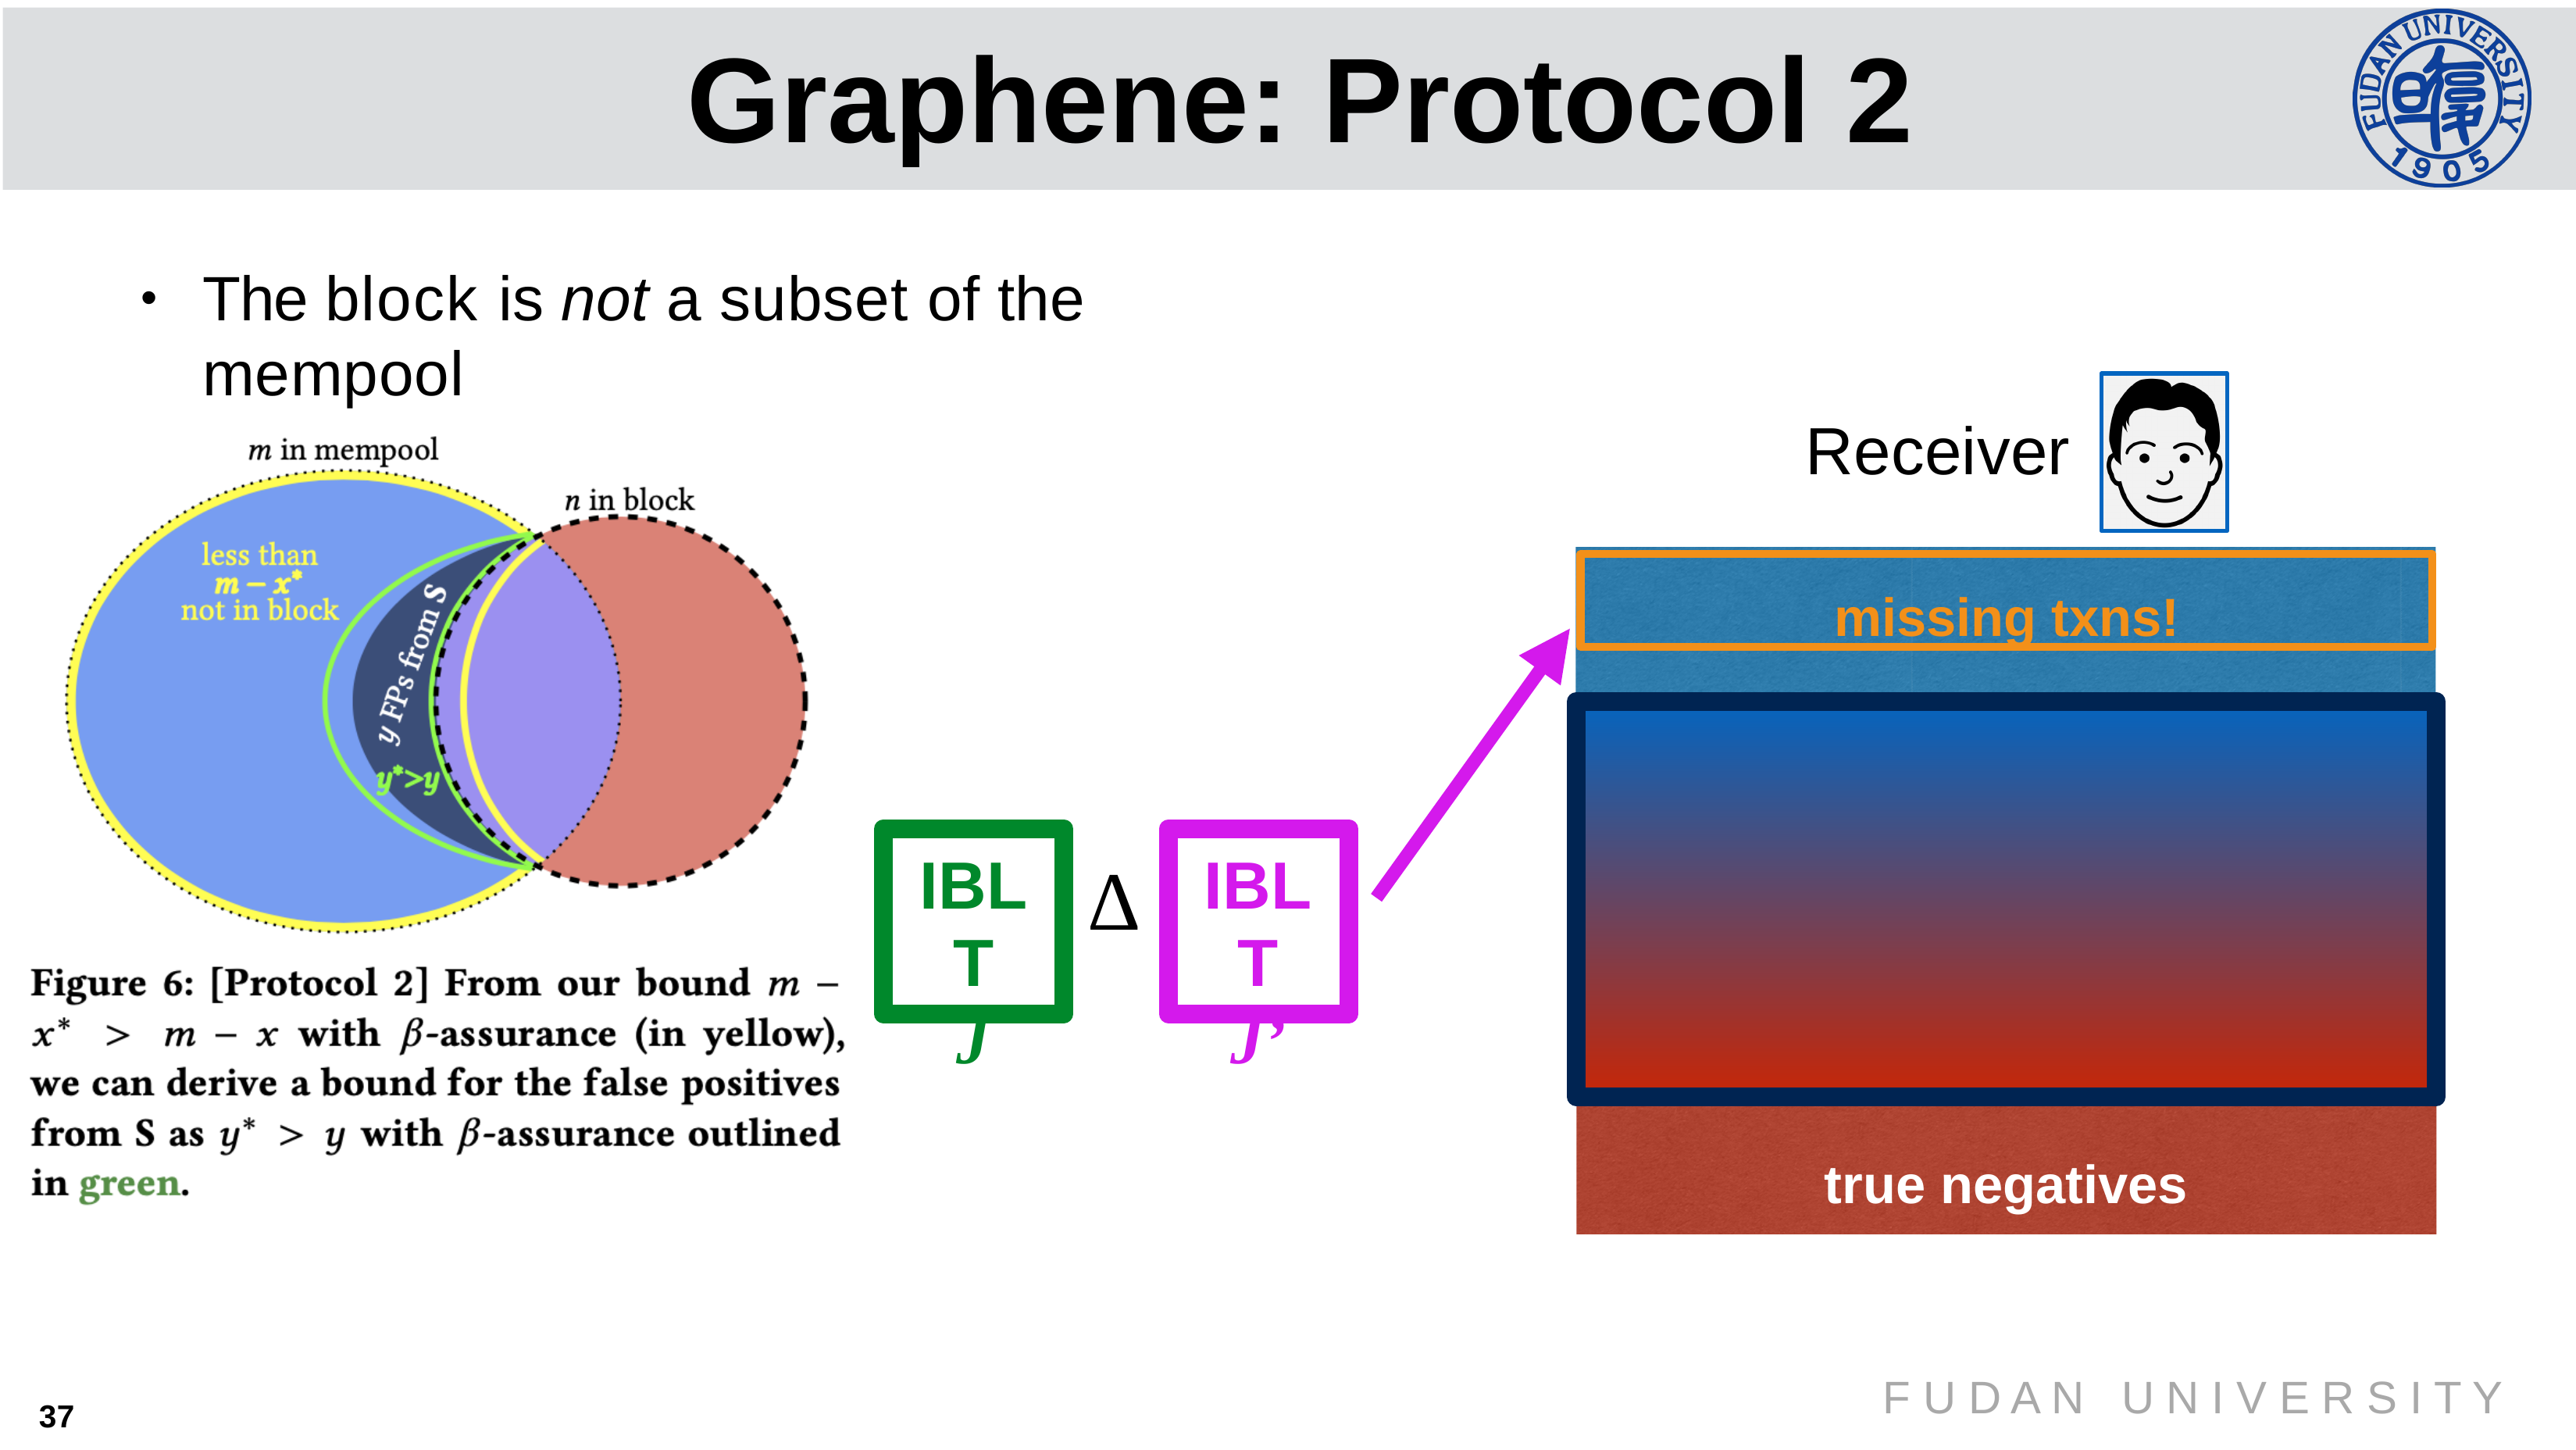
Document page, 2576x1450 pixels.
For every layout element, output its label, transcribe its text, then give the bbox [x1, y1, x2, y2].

slide_number 37 [34, 1401, 80, 1450]
text_box [2, 7, 2576, 190]
text_box • [139, 265, 166, 323]
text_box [1369, 547, 2437, 1234]
text_box [883, 828, 1064, 1014]
text_box Receiver [1804, 406, 2072, 488]
title Graphene: Protocol 2 [659, 20, 1917, 264]
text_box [2099, 371, 2230, 534]
text_box IBLT J [900, 842, 1047, 1077]
picture [12, 418, 851, 1220]
text_box [1168, 828, 1349, 1014]
text_box The block is not a subset of the mempool [201, 255, 1365, 409]
text_box F U D A N U N I V E R S I T Y [1881, 1386, 2576, 1423]
text_box Δ [1086, 845, 1144, 947]
text_box IBLT J’ [1184, 842, 1332, 1077]
picture [2353, 9, 2532, 188]
